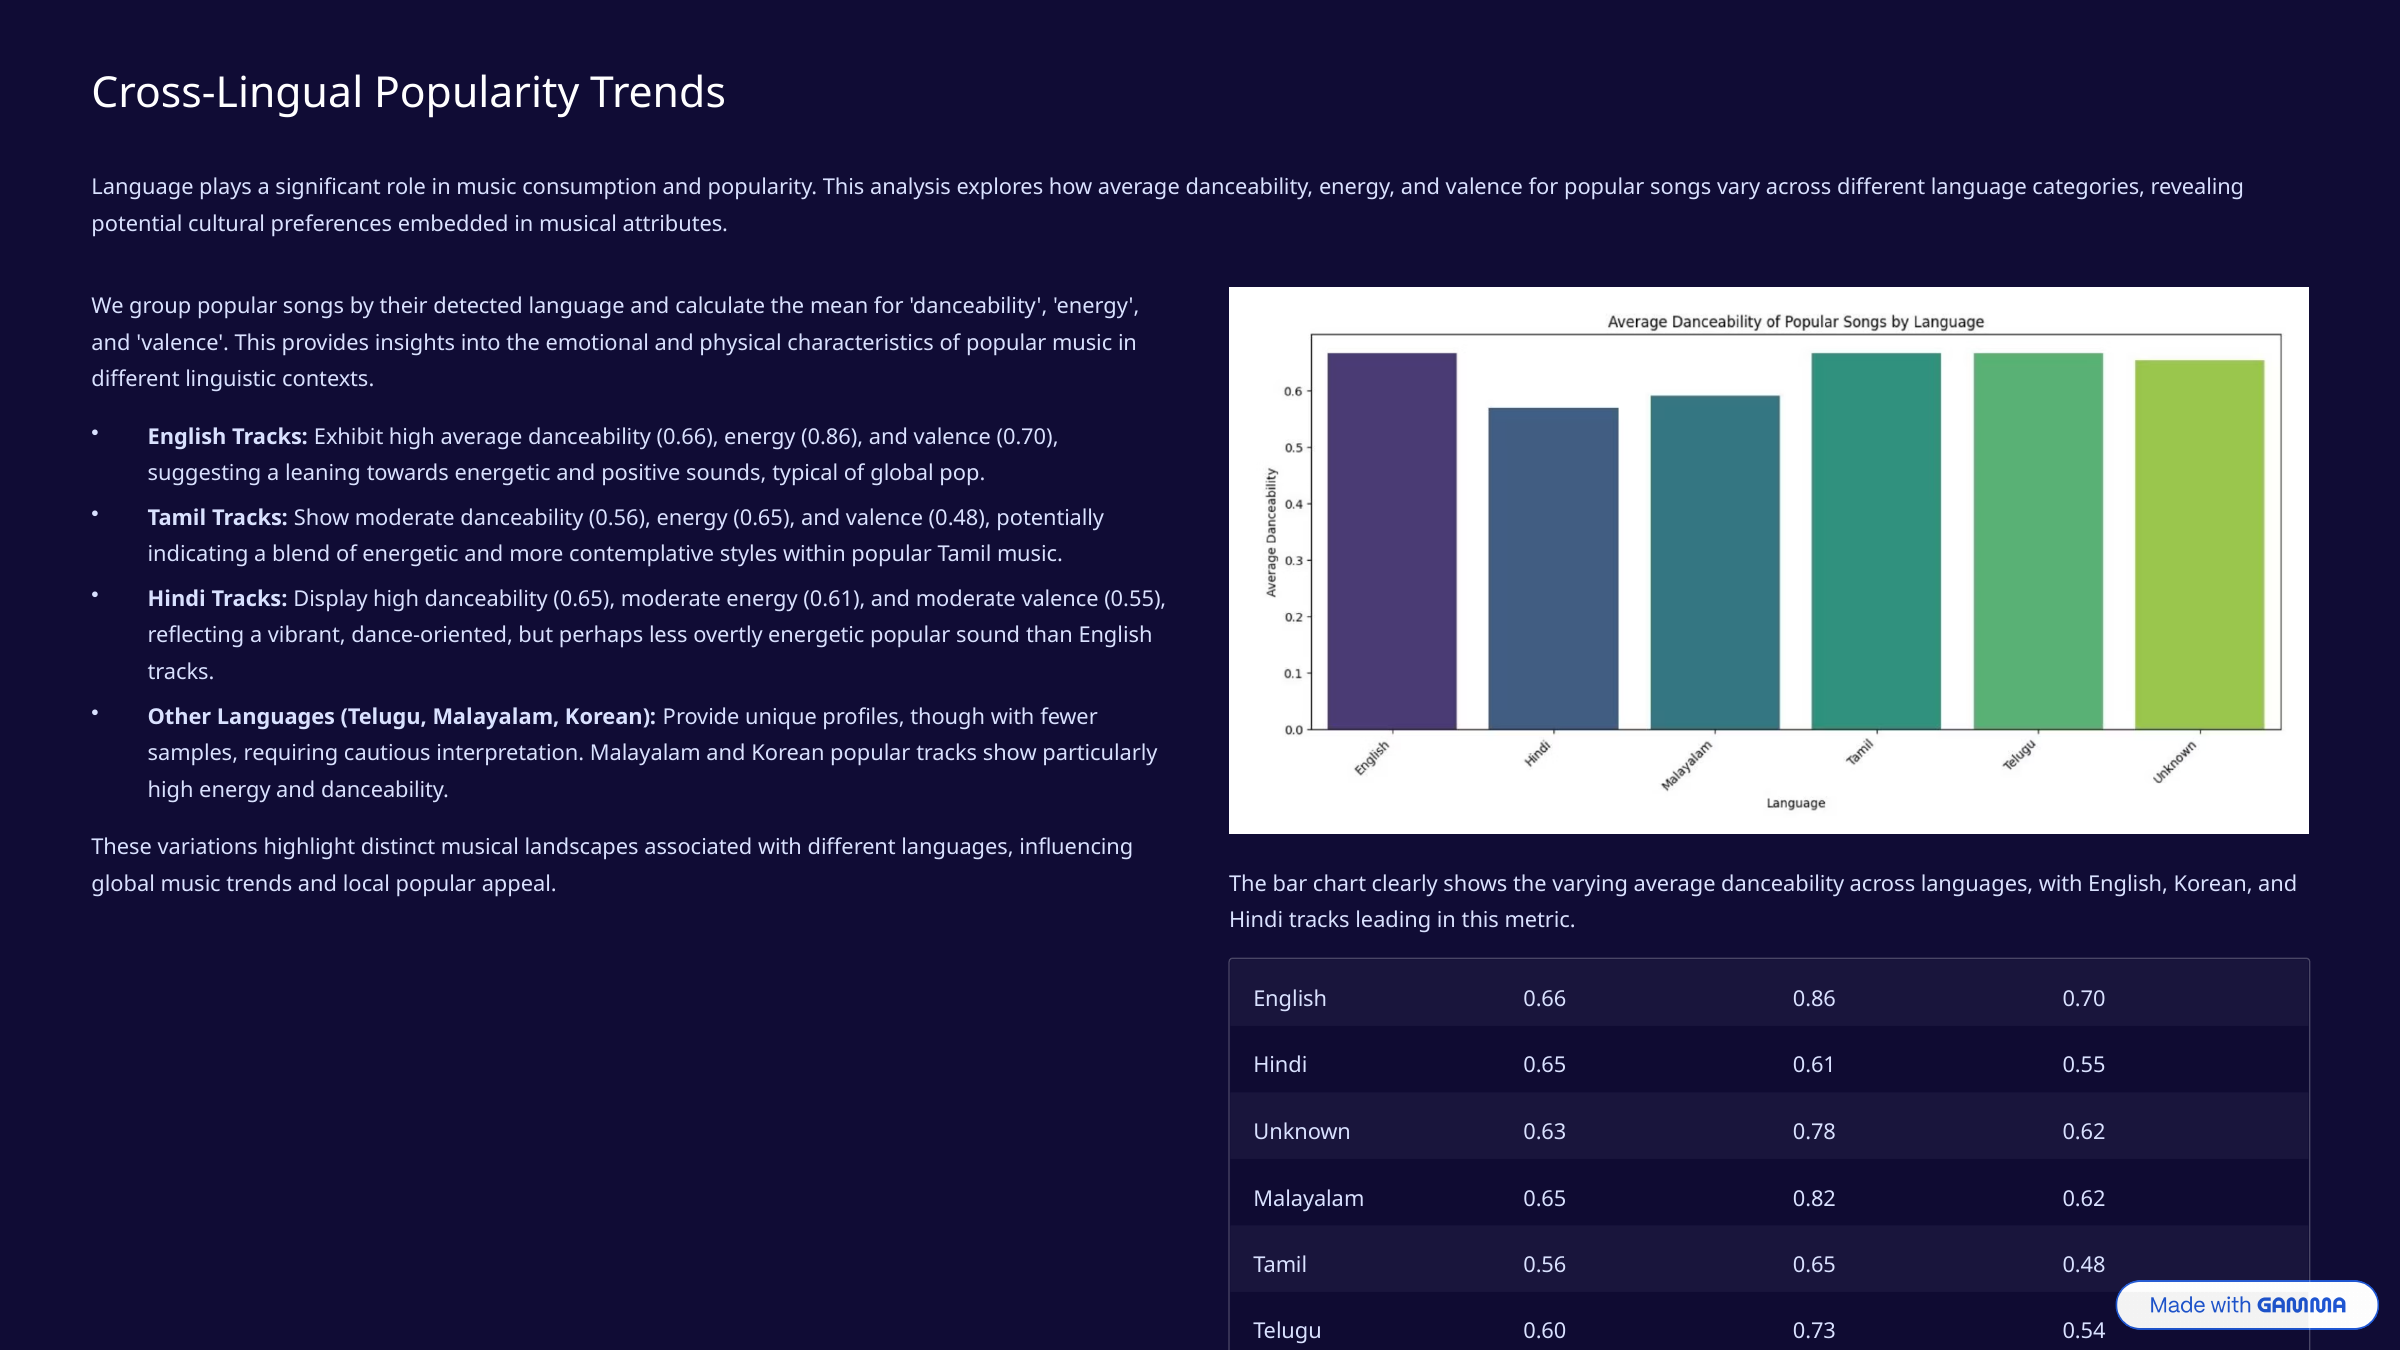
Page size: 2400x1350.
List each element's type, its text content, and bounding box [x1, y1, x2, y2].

text_box [1230, 1158, 2309, 1225]
text_box Language plays a significant role in music consumption and popularity. This analysis explores how average danceability, energy, and valence for popular songs vary across different language categories, revealing potential cultural preferences embedded in musical attributes. [91, 162, 2309, 236]
picture [1229, 286, 2310, 834]
text_box Hindi Tracks: Display high danceability (0.65), moderate energy (0.61), and moderate valence (0.55), reflecting a vibrant, dance-oriented, but perhaps less overtly energetic popular sound than English tracks. [91, 574, 1173, 685]
text_box 0.62 [2062, 1107, 2286, 1144]
text_box Tamil [1253, 1240, 1477, 1277]
text_box [1230, 1025, 2309, 1092]
text_box 0.65 [1792, 1240, 2016, 1277]
text_box 0.82 [1792, 1173, 2016, 1211]
text_box 0.86 [1792, 974, 2016, 1011]
text_box 0.78 [1792, 1107, 2016, 1144]
text_box We group popular songs by their detected language and calculate the mean for 'danceability', 'energy', and 'valence'. This provides insights into the emotional and physical characteristics of popular music in different linguistic contexts. [91, 281, 1173, 392]
text_box Other Languages (Telugu, Malayalam, Korean): Provide unique profiles, though with fewer samples, requiring cautious interpretation. Malayalam and Korean popular tracks show particularly high energy and danceability. [91, 692, 1173, 802]
text_box 0.63 [1523, 1107, 1746, 1144]
text_box Tamil Tracks: Show moderate danceability (0.56), energy (0.65), and valence (0.48), potentially indicating a blend of energetic and more contemplative styles within popular Tamil music. [91, 493, 1173, 567]
text_box 0.65 [1523, 1173, 1746, 1211]
text_box 0.60 [1523, 1306, 1746, 1344]
text_box [1230, 1291, 2309, 1350]
text_box 0.56 [1523, 1240, 1746, 1277]
text_box Cross-Lingual Popularity Trends [91, 62, 709, 117]
text_box 0.66 [1523, 974, 1746, 1011]
text_box Malayalam [1253, 1173, 1477, 1211]
text_box English [1253, 974, 1477, 1011]
text_box 0.65 [1523, 1040, 1746, 1078]
text_box 0.70 [2062, 974, 2286, 1011]
text_box 0.62 [2062, 1173, 2286, 1211]
text_box 0.55 [2062, 1040, 2286, 1078]
text_box English Tracks: Exhibit high average danceability (0.66), energy (0.86), and valence (0.70), suggesting a leaning towards energetic and positive sounds, typical of global pop. [91, 412, 1173, 486]
text_box [1230, 959, 2309, 1025]
text_box 0.54 [2062, 1306, 2286, 1344]
text_box Hindi [1253, 1040, 1477, 1078]
picture [2310, 1271, 2389, 1339]
text_box [1230, 1092, 2309, 1158]
text_box These variations highlight distinct musical landscapes associated with different languages, influencing global music trends and local popular appeal. [91, 822, 1173, 896]
text_box 0.73 [1792, 1306, 2016, 1344]
text_box The bar chart clearly shows the varying average danceability across languages, with English, Korean, and Hindi tracks leading in this metric. [1229, 859, 2310, 933]
text_box Unknown [1253, 1107, 1477, 1144]
text_box Telugu [1253, 1306, 1477, 1344]
text_box 0.61 [1792, 1040, 2016, 1078]
text_box 0.48 [2062, 1240, 2286, 1277]
text_box [1230, 1225, 2309, 1291]
